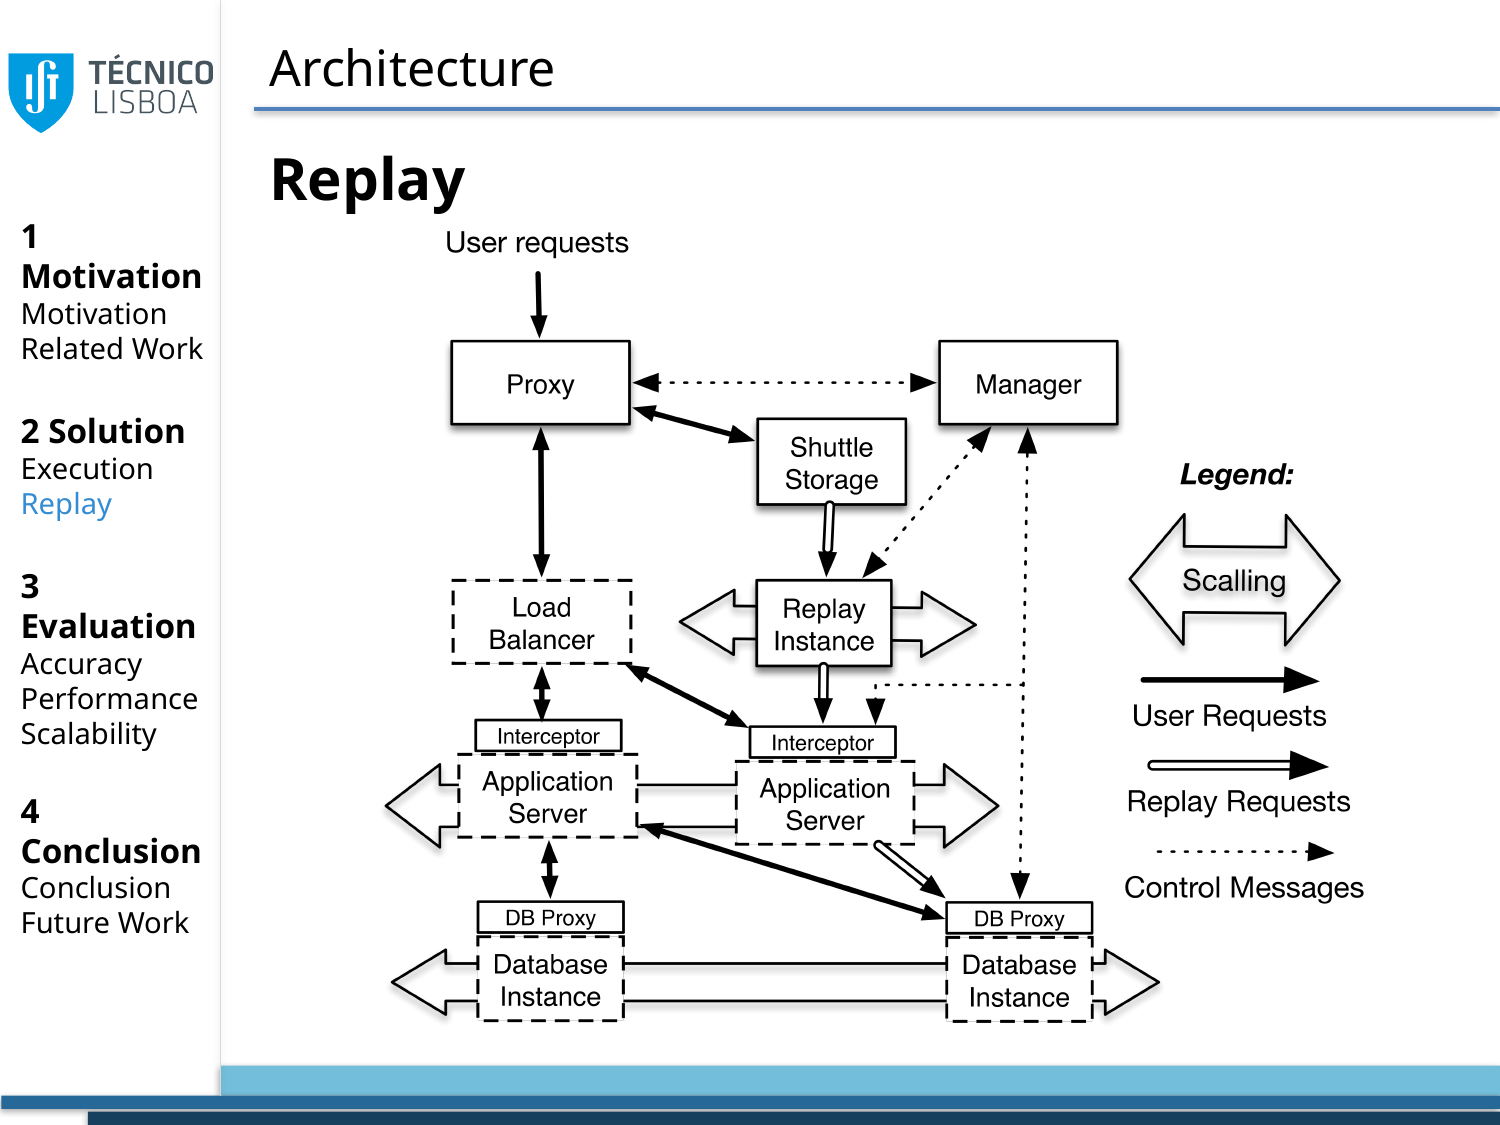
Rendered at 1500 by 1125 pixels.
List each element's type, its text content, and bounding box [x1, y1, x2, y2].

picture [367, 208, 1389, 1036]
title Architecture [254, 33, 964, 100]
list Replay [254, 134, 1472, 1043]
text_box 1 Motivation Motivation Related Work 2 Solution Execution Replay 3 Evaluation Accuracy Performance Scalability 4 Conclusion Conclusion Future Work [5, 208, 225, 982]
picture [7, 52, 215, 135]
